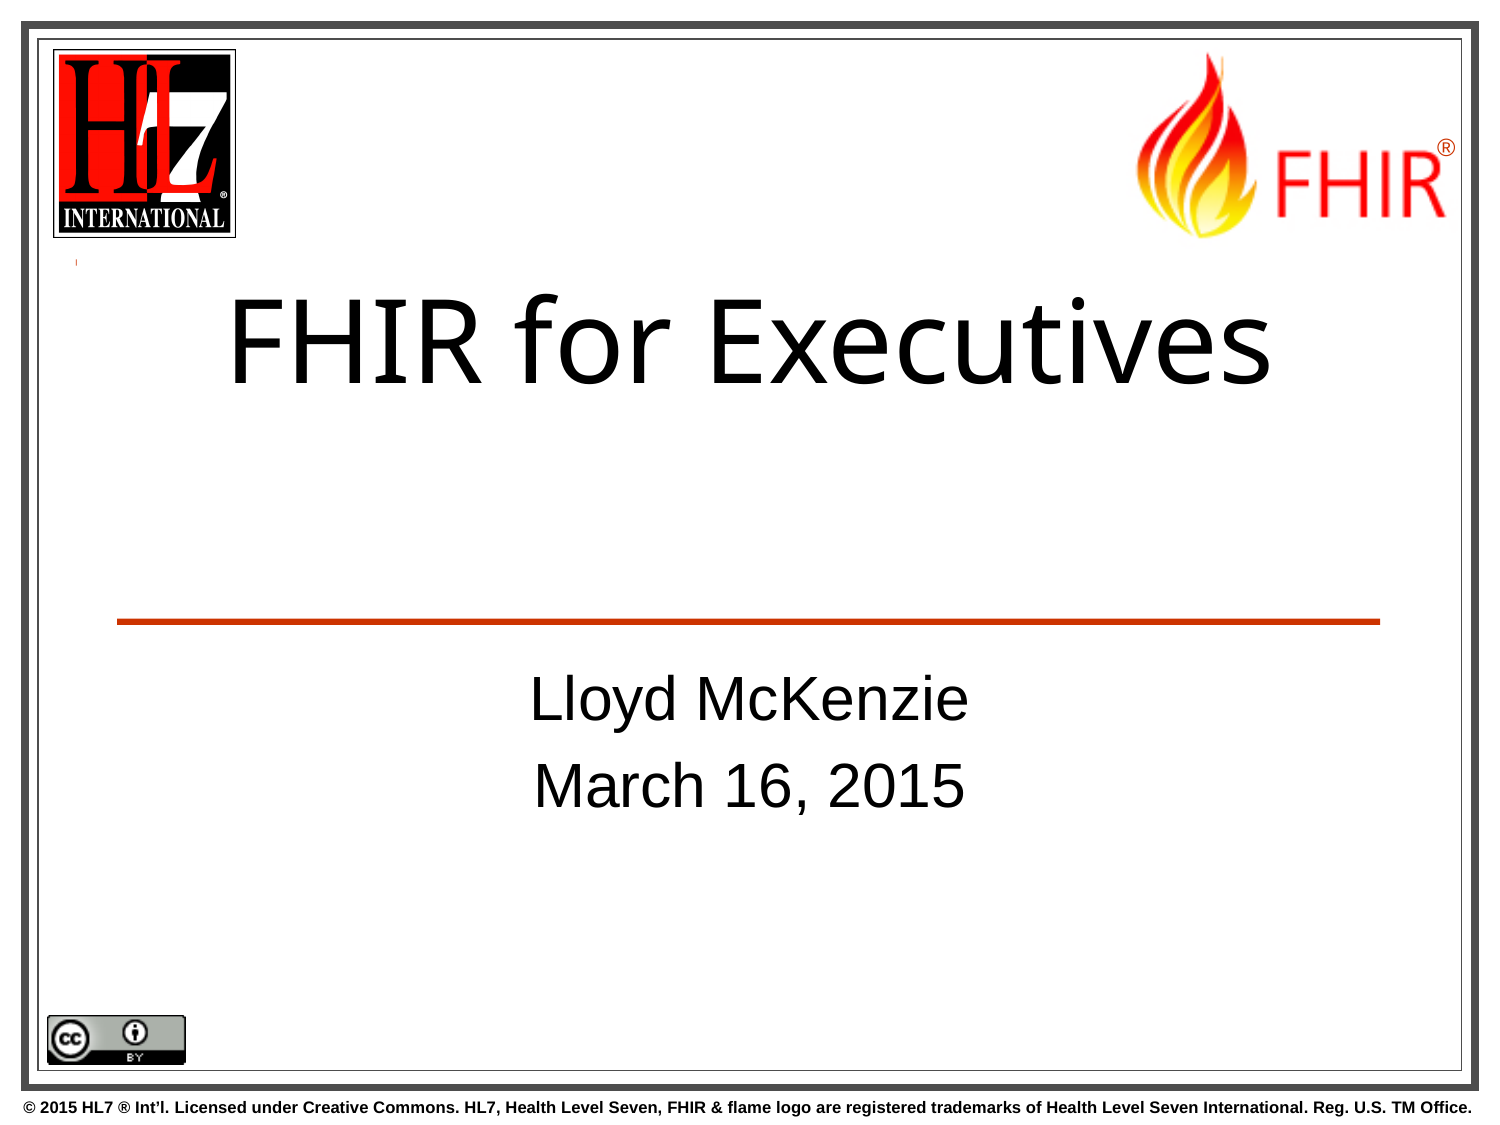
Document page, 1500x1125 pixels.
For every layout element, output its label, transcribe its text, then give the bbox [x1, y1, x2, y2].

picture [47, 1015, 186, 1065]
picture [1124, 42, 1458, 249]
title FHIR for Executives [206, 137, 1294, 563]
subtitle Lloyd McKenzie March 16, 2015 [225, 650, 1275, 958]
picture [53, 49, 236, 238]
